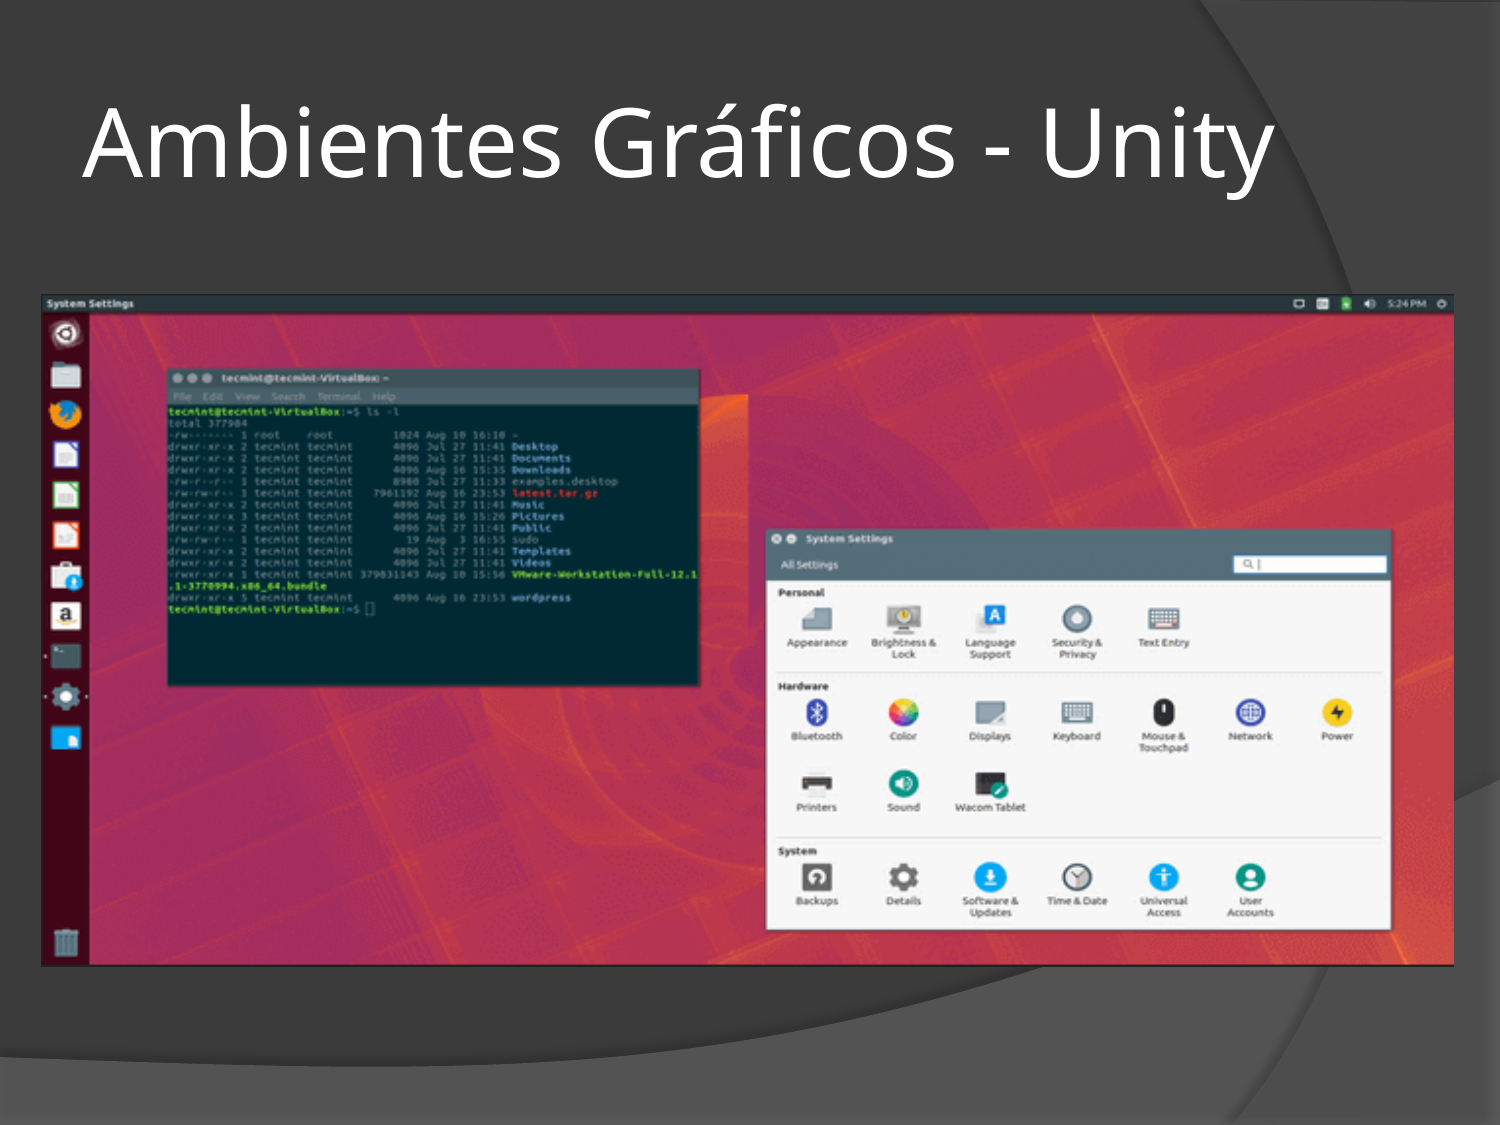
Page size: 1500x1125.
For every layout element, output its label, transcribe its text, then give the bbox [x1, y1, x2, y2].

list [41, 294, 1454, 968]
title Ambientes Gráficos - Unity [75, 45, 1300, 233]
